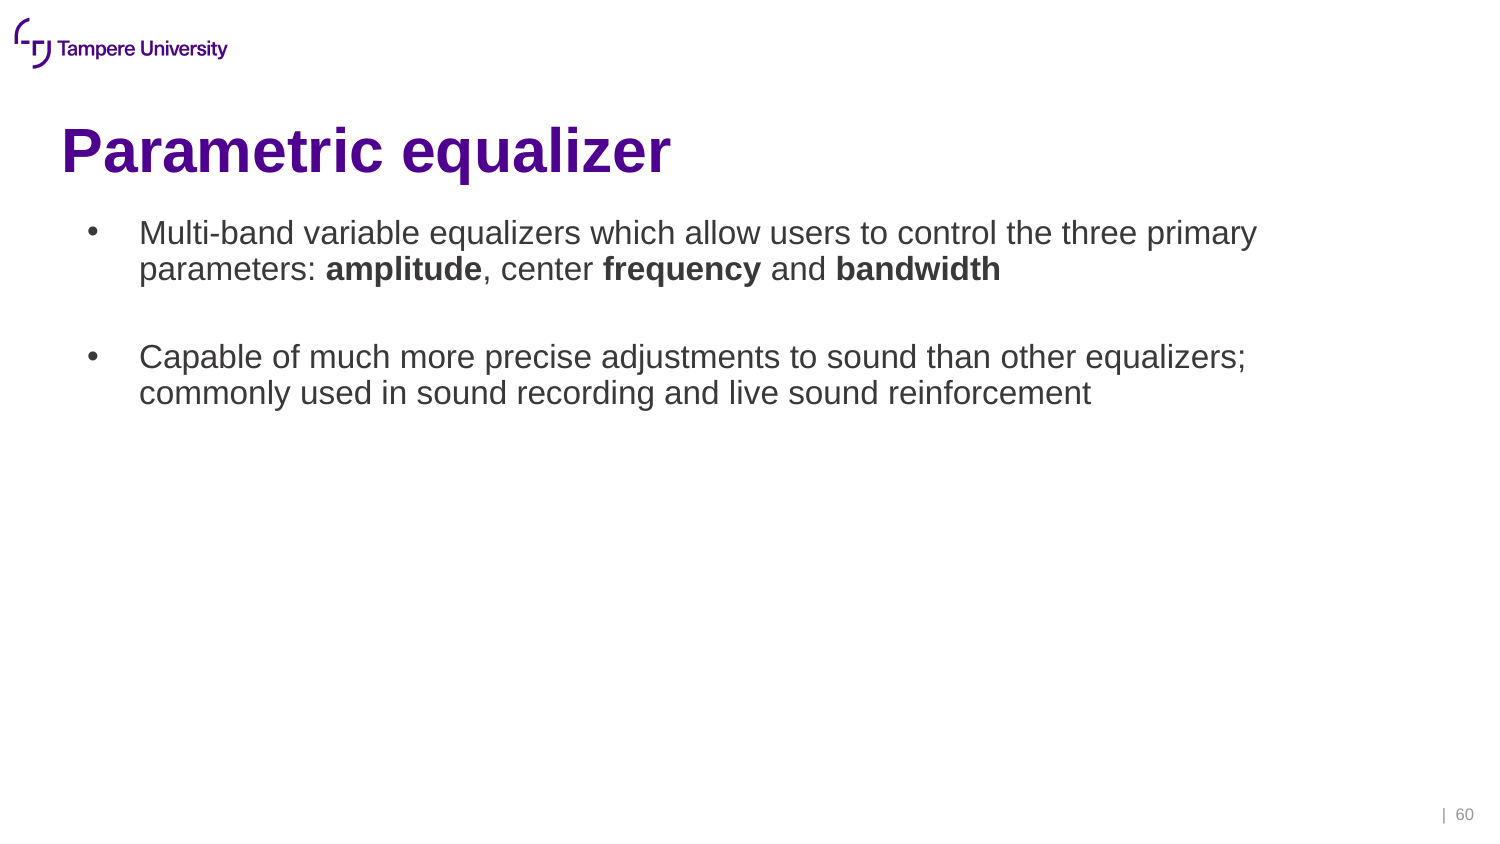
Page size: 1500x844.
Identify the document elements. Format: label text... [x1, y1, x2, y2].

slide_number | 60 [1439, 798, 1486, 830]
title Parametric equalizer [50, 112, 1345, 192]
list Multi-band variable equalizers which allow users to control the three primary parameters: amplitude, center frequency and bandwidth Capable of much more precise adjustments to sound than other equalizers; commonly used in sound recording and live sound reinforcement [52, 210, 1347, 746]
picture [3, 4, 241, 80]
